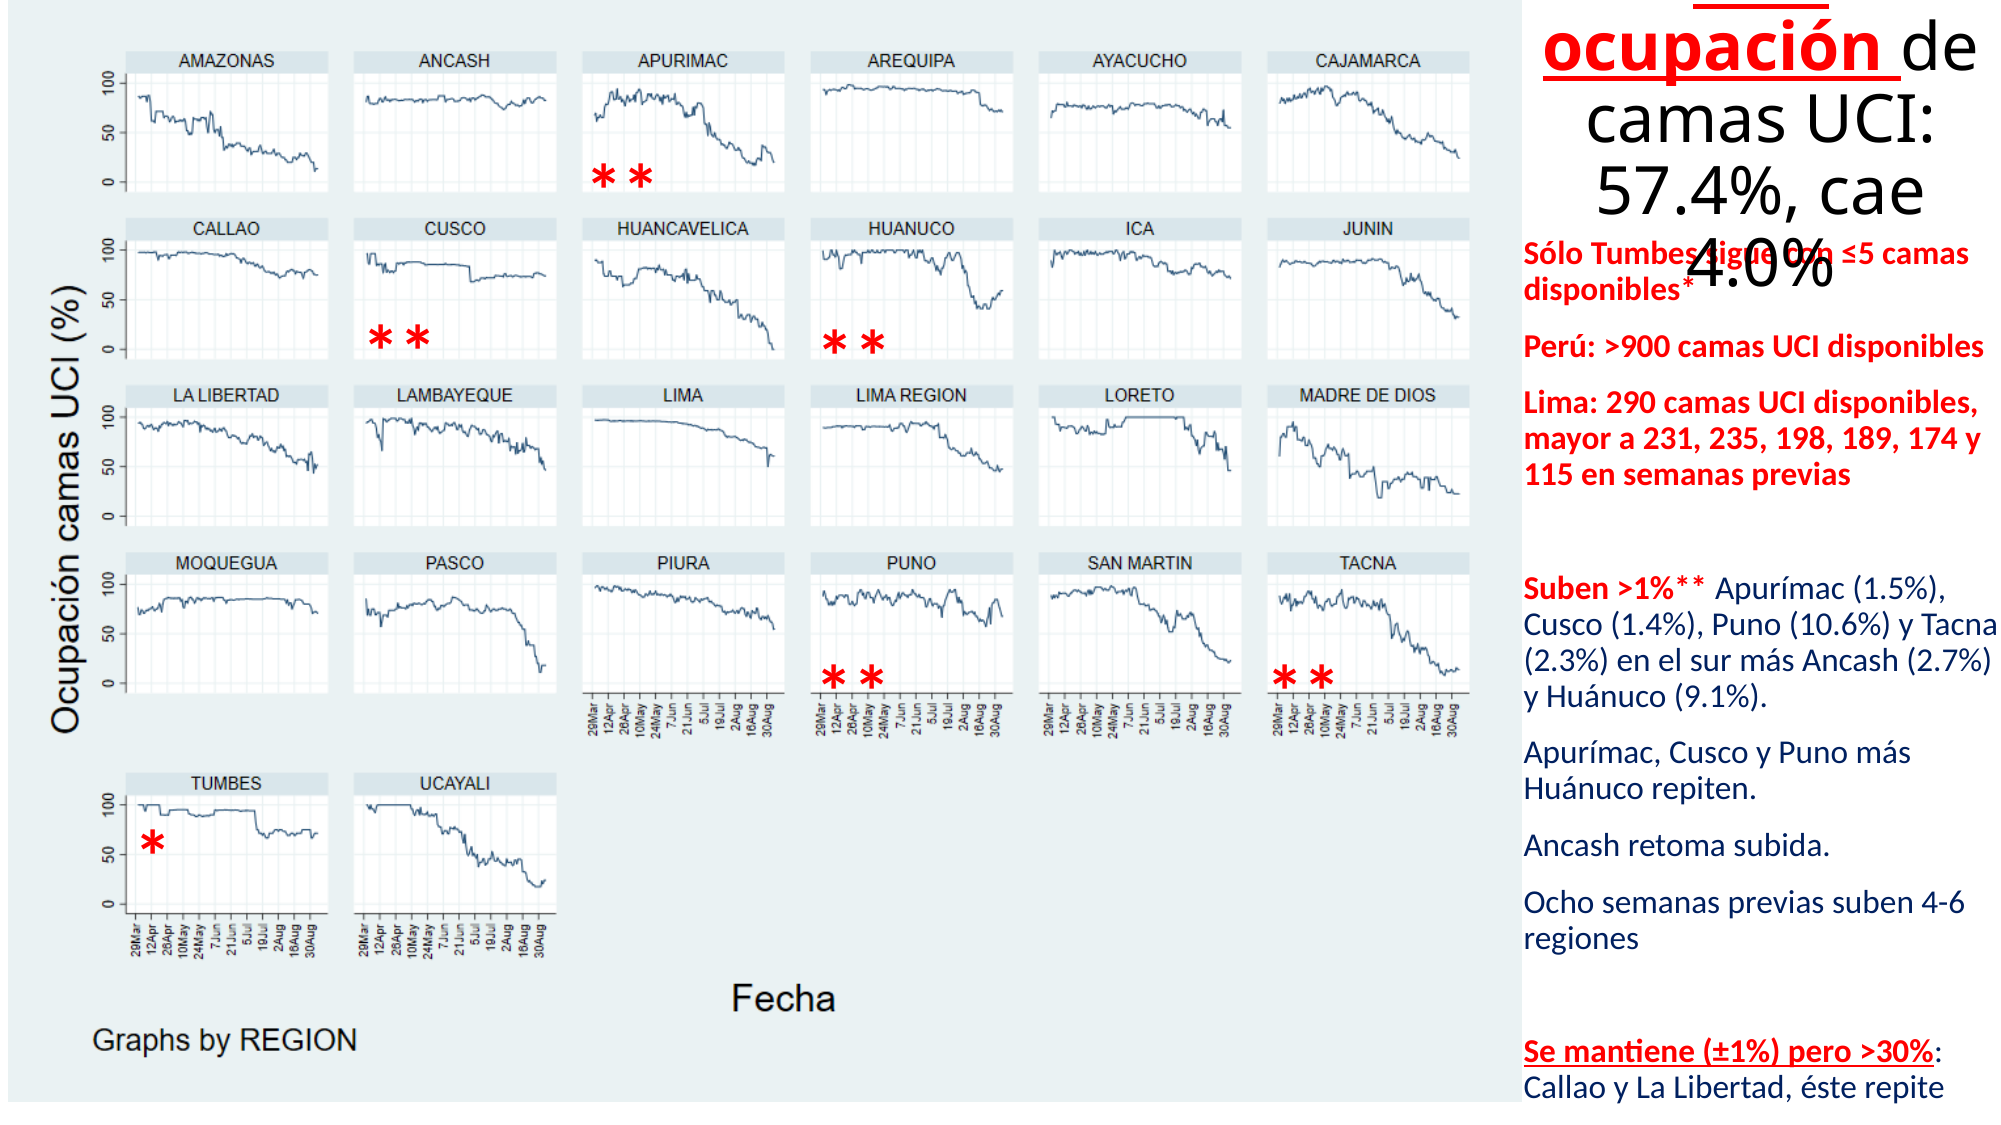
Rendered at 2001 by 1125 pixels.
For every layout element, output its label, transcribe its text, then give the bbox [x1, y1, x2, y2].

title Alta ocupación de camas UCI: 57.4%, cae 4.0% [1522, 0, 2000, 242]
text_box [8, 0, 1522, 1102]
list Sólo Tumbes sigue con ≤5 camas disponibles* Perú: >900 camas UCI disponibles Lima: 290 camas UCI disponibles, mayor a 231, 235, 198, 189, 174 y 115 en semanas previas Suben >1%** Apurímac (1.5%), Cusco (1.4%), Puno (10.6%) y Tacna (2.3%) en el sur más Ancash (2.7%) y Huánuco (9.1%). Apurímac, Cusco y Puno más Huánuco repiten. Ancash retoma subida. Ocho semanas previas suben 4-6 regiones Se mantiene (±1%) pero >30%: Callao y La Libertad, éste repite [1508, 242, 2000, 1113]
